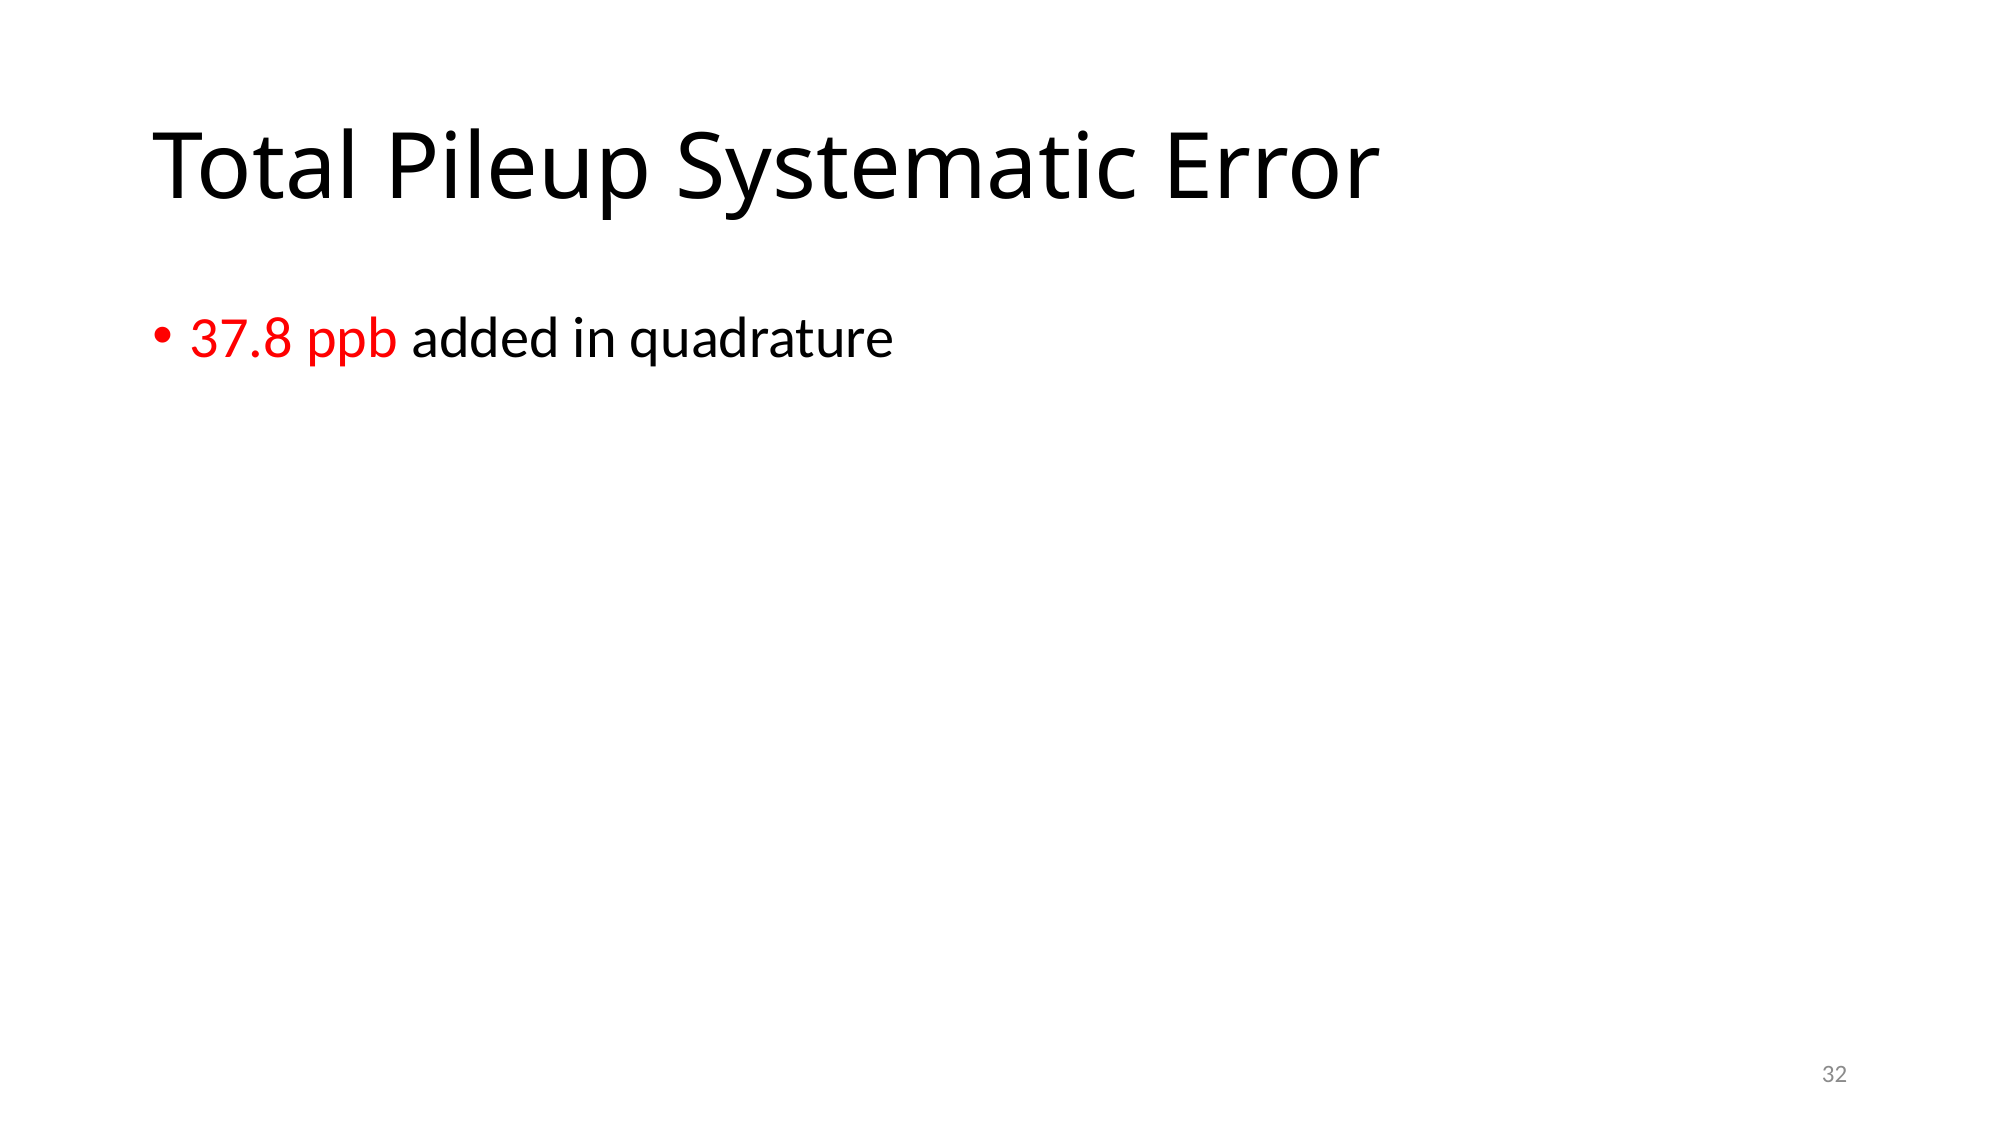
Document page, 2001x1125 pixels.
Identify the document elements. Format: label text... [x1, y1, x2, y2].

slide_number 32 [1412, 1042, 1863, 1103]
title Total Pileup Systematic Error [137, 59, 1863, 278]
list 37.8 ppb added in quadrature [137, 299, 1863, 1014]
